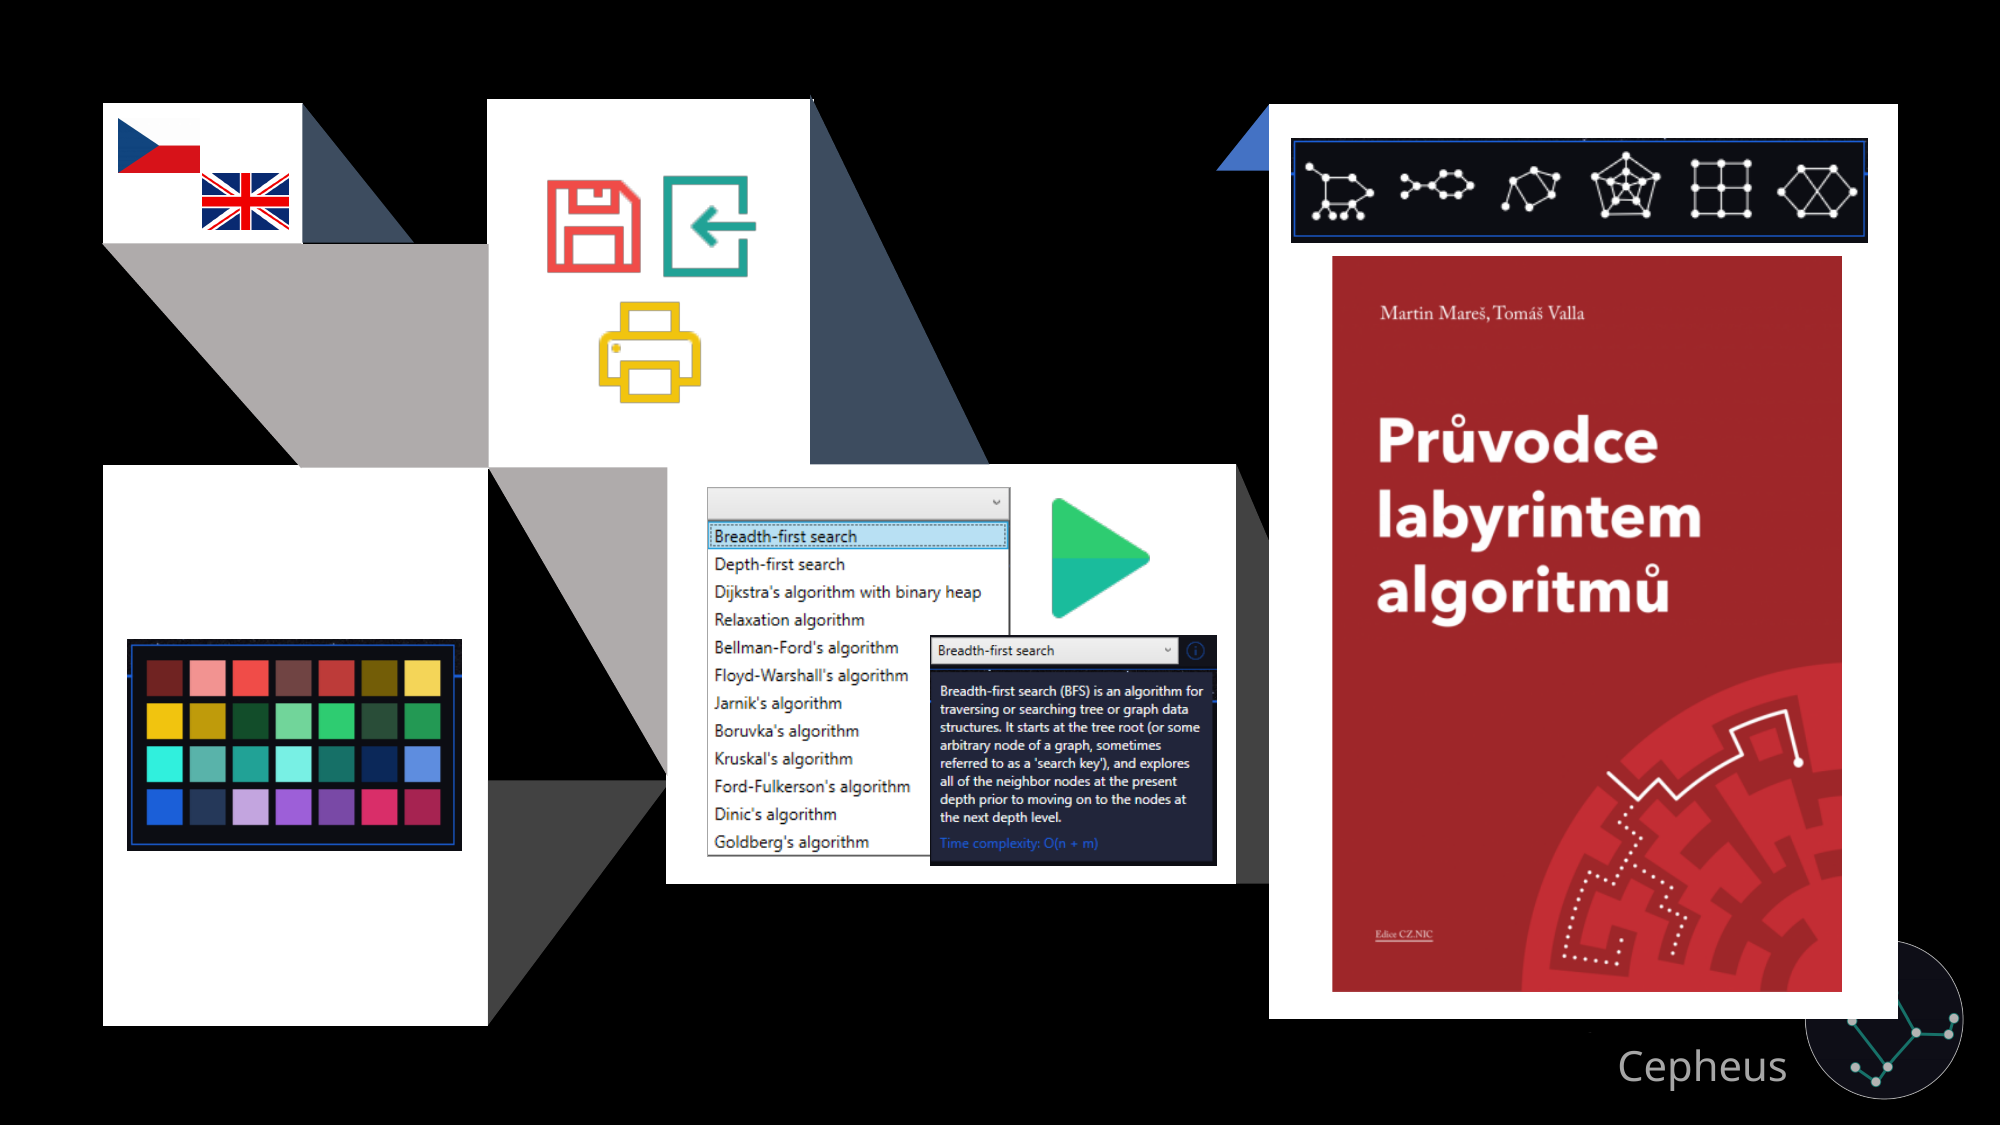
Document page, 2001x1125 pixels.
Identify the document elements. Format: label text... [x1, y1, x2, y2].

picture [118, 118, 200, 173]
text_box [1214, 104, 1268, 172]
picture [707, 487, 1217, 866]
picture [1332, 256, 1965, 1100]
text_box [1268, 103, 1899, 1020]
picture [1021, 483, 1172, 634]
text_box [301, 100, 416, 243]
text_box [486, 466, 669, 780]
text_box [486, 98, 815, 470]
text_box [1235, 463, 1268, 885]
picture [202, 173, 289, 230]
text_box [102, 102, 301, 242]
text_box [99, 242, 490, 472]
picture [527, 160, 773, 420]
text_box Cepheus [1580, 1032, 1804, 1098]
text_box [102, 464, 489, 1027]
text_box [486, 779, 665, 1029]
picture [1291, 138, 1868, 243]
picture [126, 639, 462, 851]
text_box [665, 463, 1235, 885]
text_box [809, 94, 992, 466]
